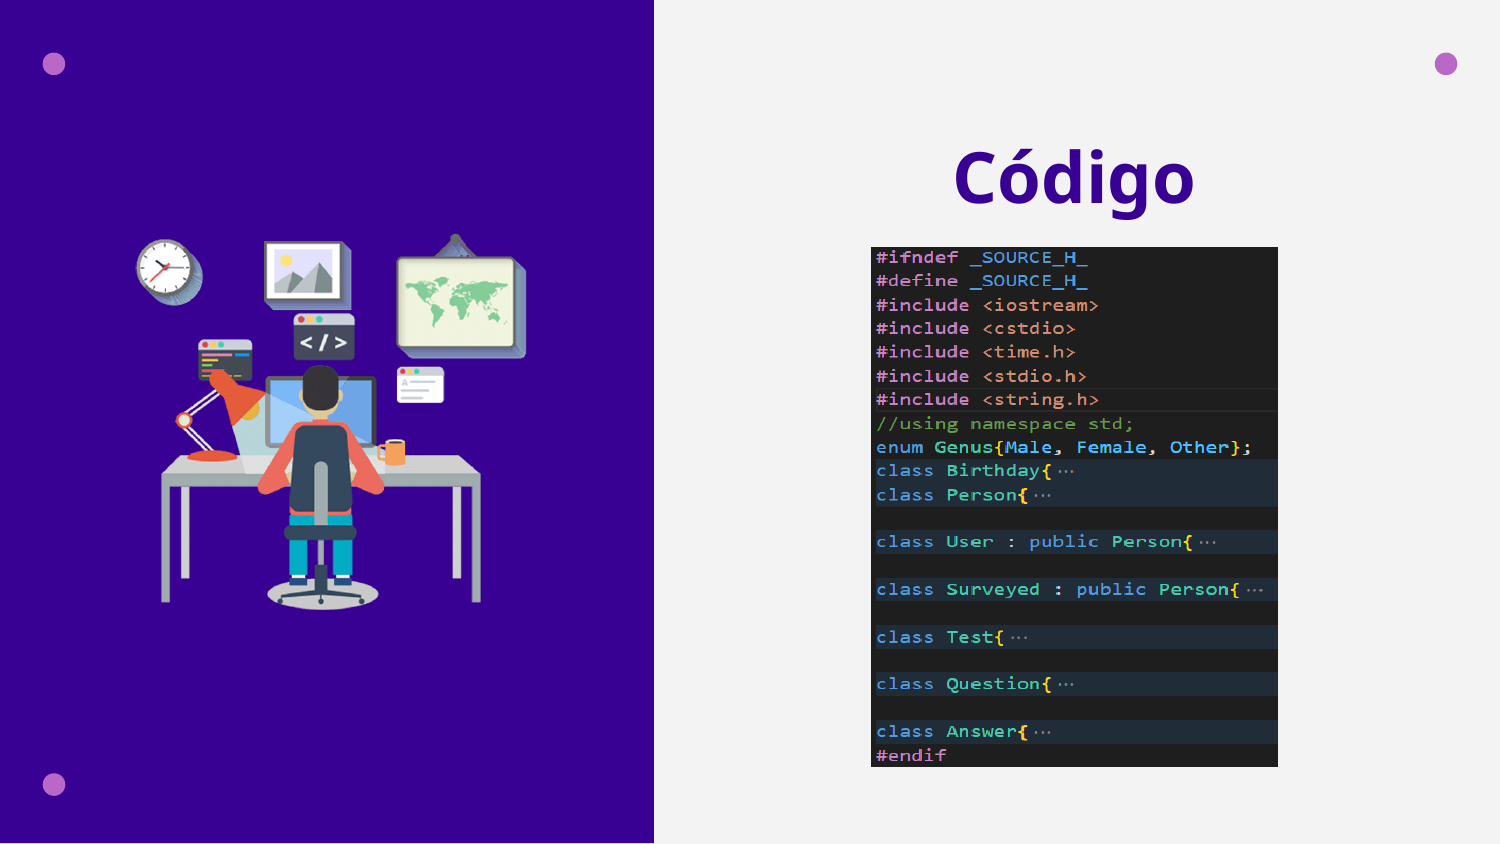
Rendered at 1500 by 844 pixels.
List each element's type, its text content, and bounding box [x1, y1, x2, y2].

title Código [796, 47, 1353, 233]
picture [870, 247, 1279, 768]
picture [50, 194, 611, 650]
